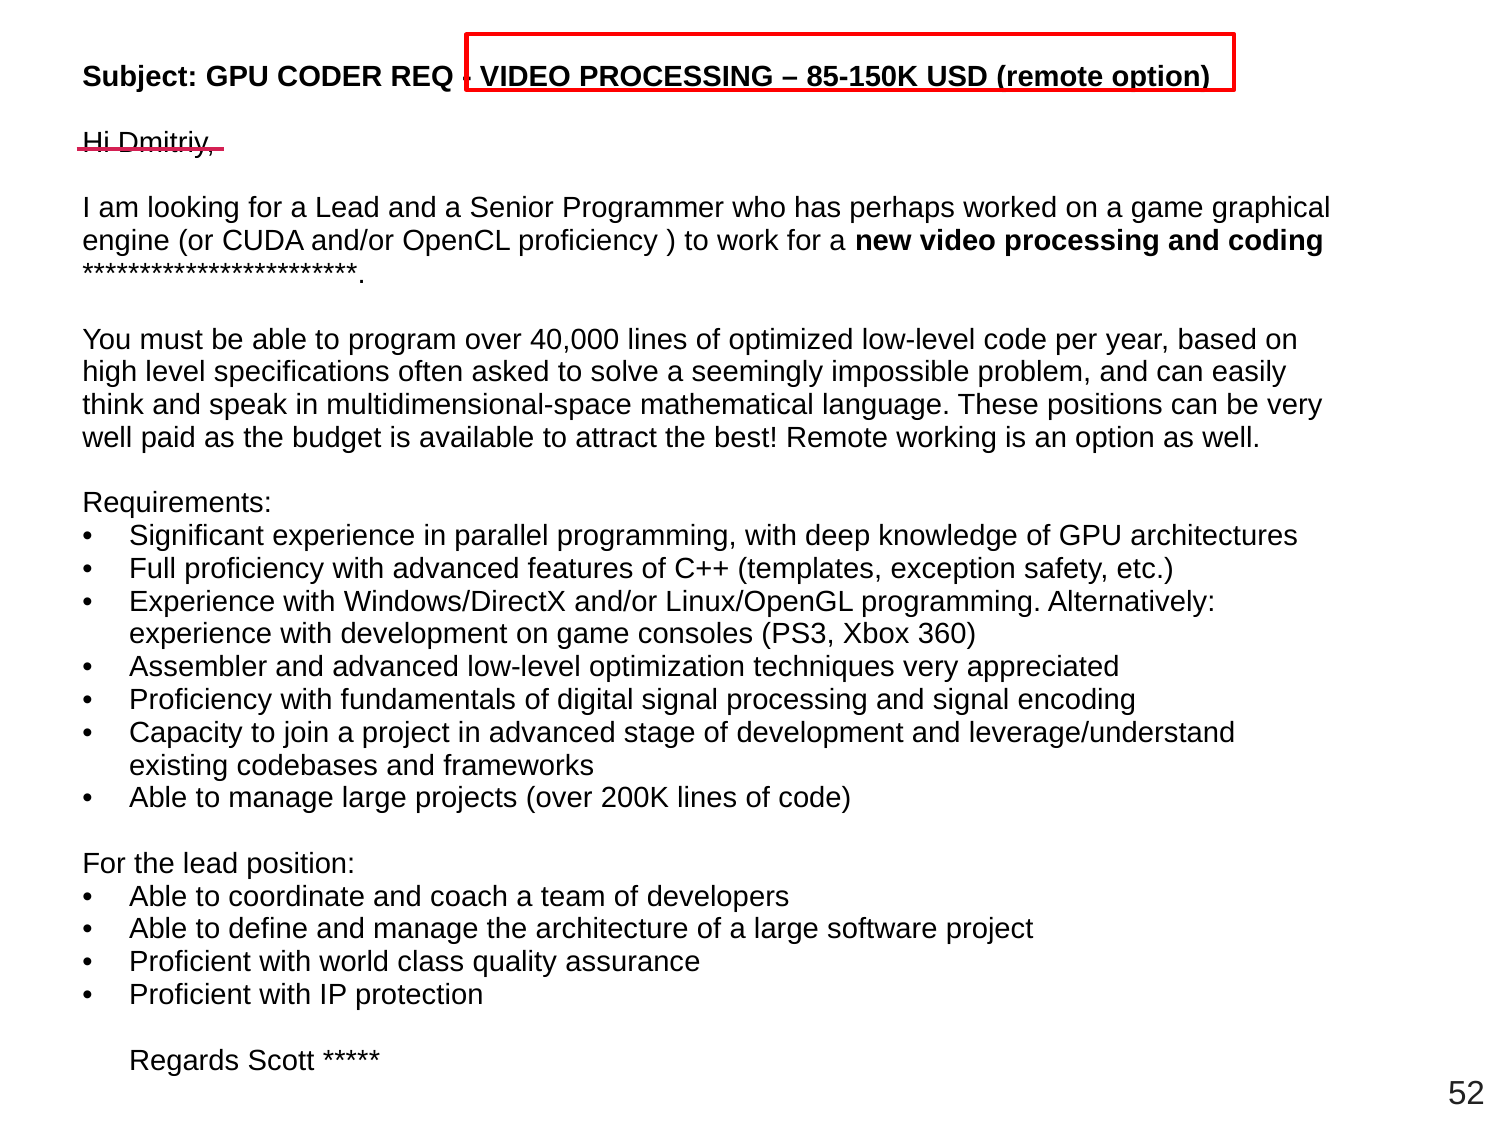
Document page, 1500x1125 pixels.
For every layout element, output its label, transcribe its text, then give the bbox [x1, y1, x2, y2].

slide_number 52 [1403, 1064, 1500, 1116]
table_header Subject: GPU CODER REQ - VIDEO PROCESSING – 85-150K USD (remote option) Hi Dmitriy, I am looking for a Lead and a Senior Programmer who has perhaps worked on a game graphical engine (or CUDA and/or OpenCL proficiency ) to work for a new video processing and coding ************************. You must be able to program over 40,000 lines of optimized low-level code per year, based on high level specifications often asked to solve a seemingly impossible problem, and can easily think and speak in multidimensional-space mathematical language. These positions can be very well paid as the budget is available to attract the best! Remote working is an option as well. Requirements: Significant experience in parallel programming, with deep knowledge of GPU architectures Full proficiency with advanced features of C++ (templates, exception safety, etc.) Experience with Windows/DirectX and/or Linux/OpenGL programming. Alternatively: experience with development on game consoles (PS3, Xbox 360) Assembler and advanced low-level optimization techniques very appreciated Proficiency with fundamentals of digital signal processing and signal encoding Capacity to join a project in advanced stage of development and leverage/understand existing codebases and frameworks Able to manage large projects (over 200K lines of code) For the lead position: Able to coordinate and coach a team of developers Able to define and manage the architecture of a large software project Proficient with world class quality assurance Proficient with IP protection Regards Scott ***** [77, 43, 1341, 1094]
text_box [464, 32, 1236, 92]
